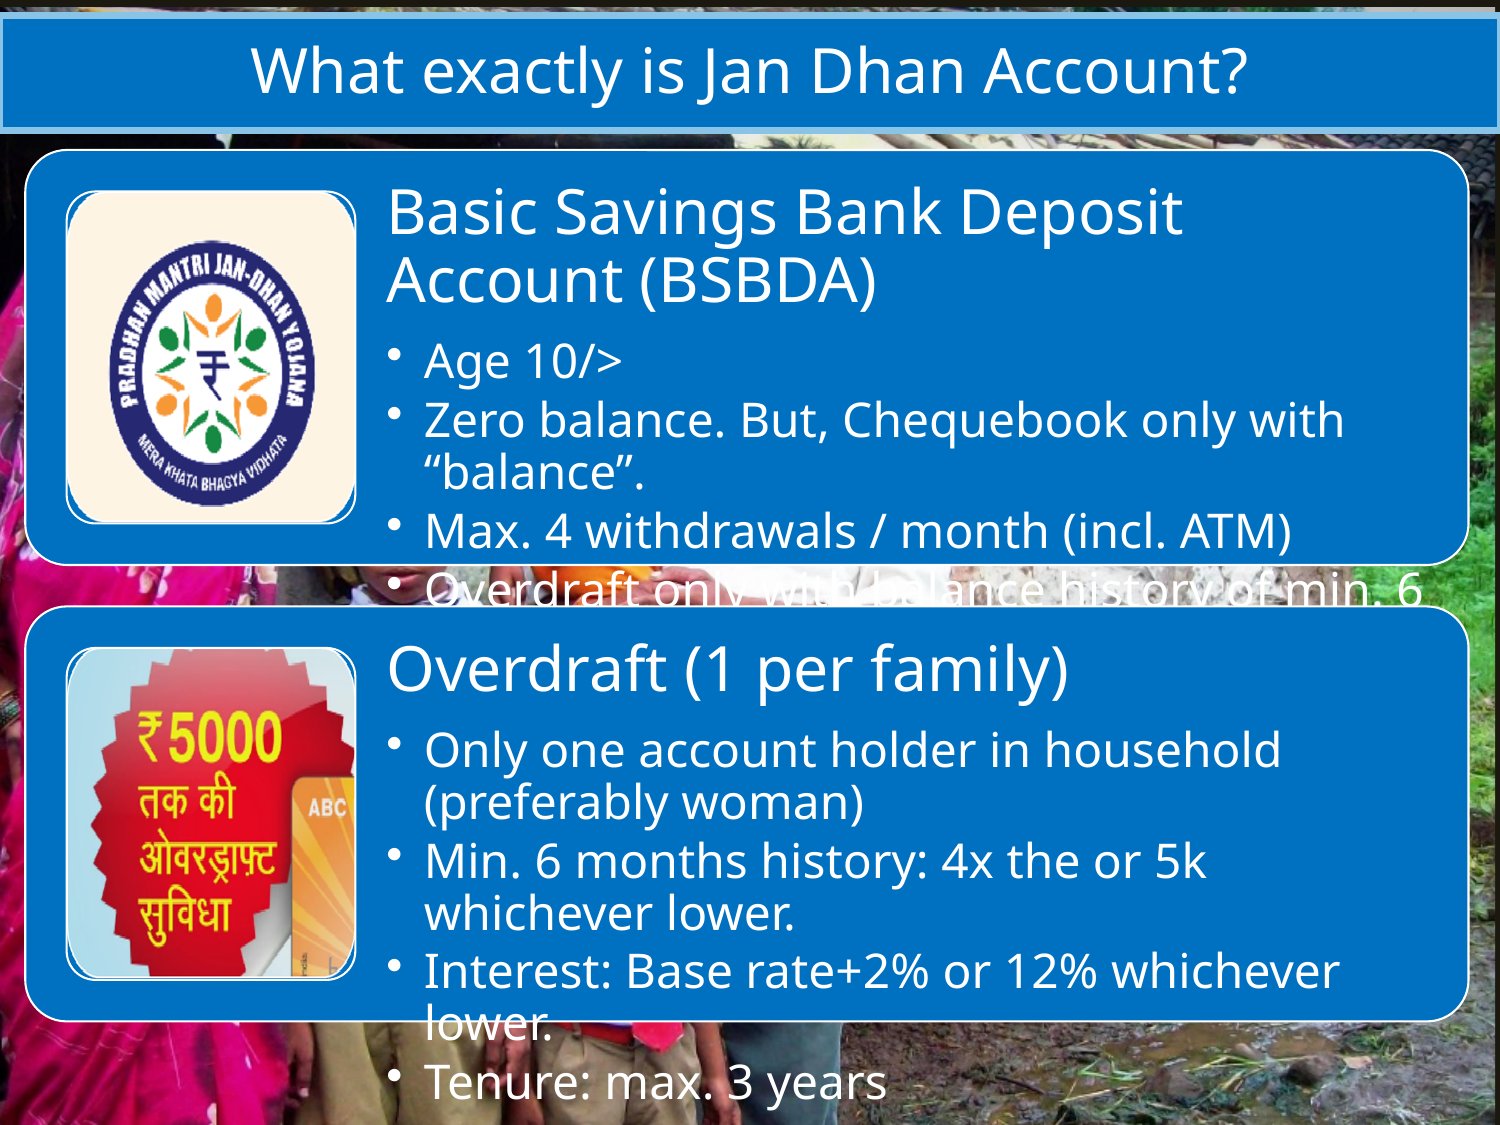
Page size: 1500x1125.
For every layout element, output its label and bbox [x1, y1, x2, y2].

list [25, 149, 1469, 1022]
title [1496, 12, 1500, 134]
picture [0, 7, 1496, 1125]
